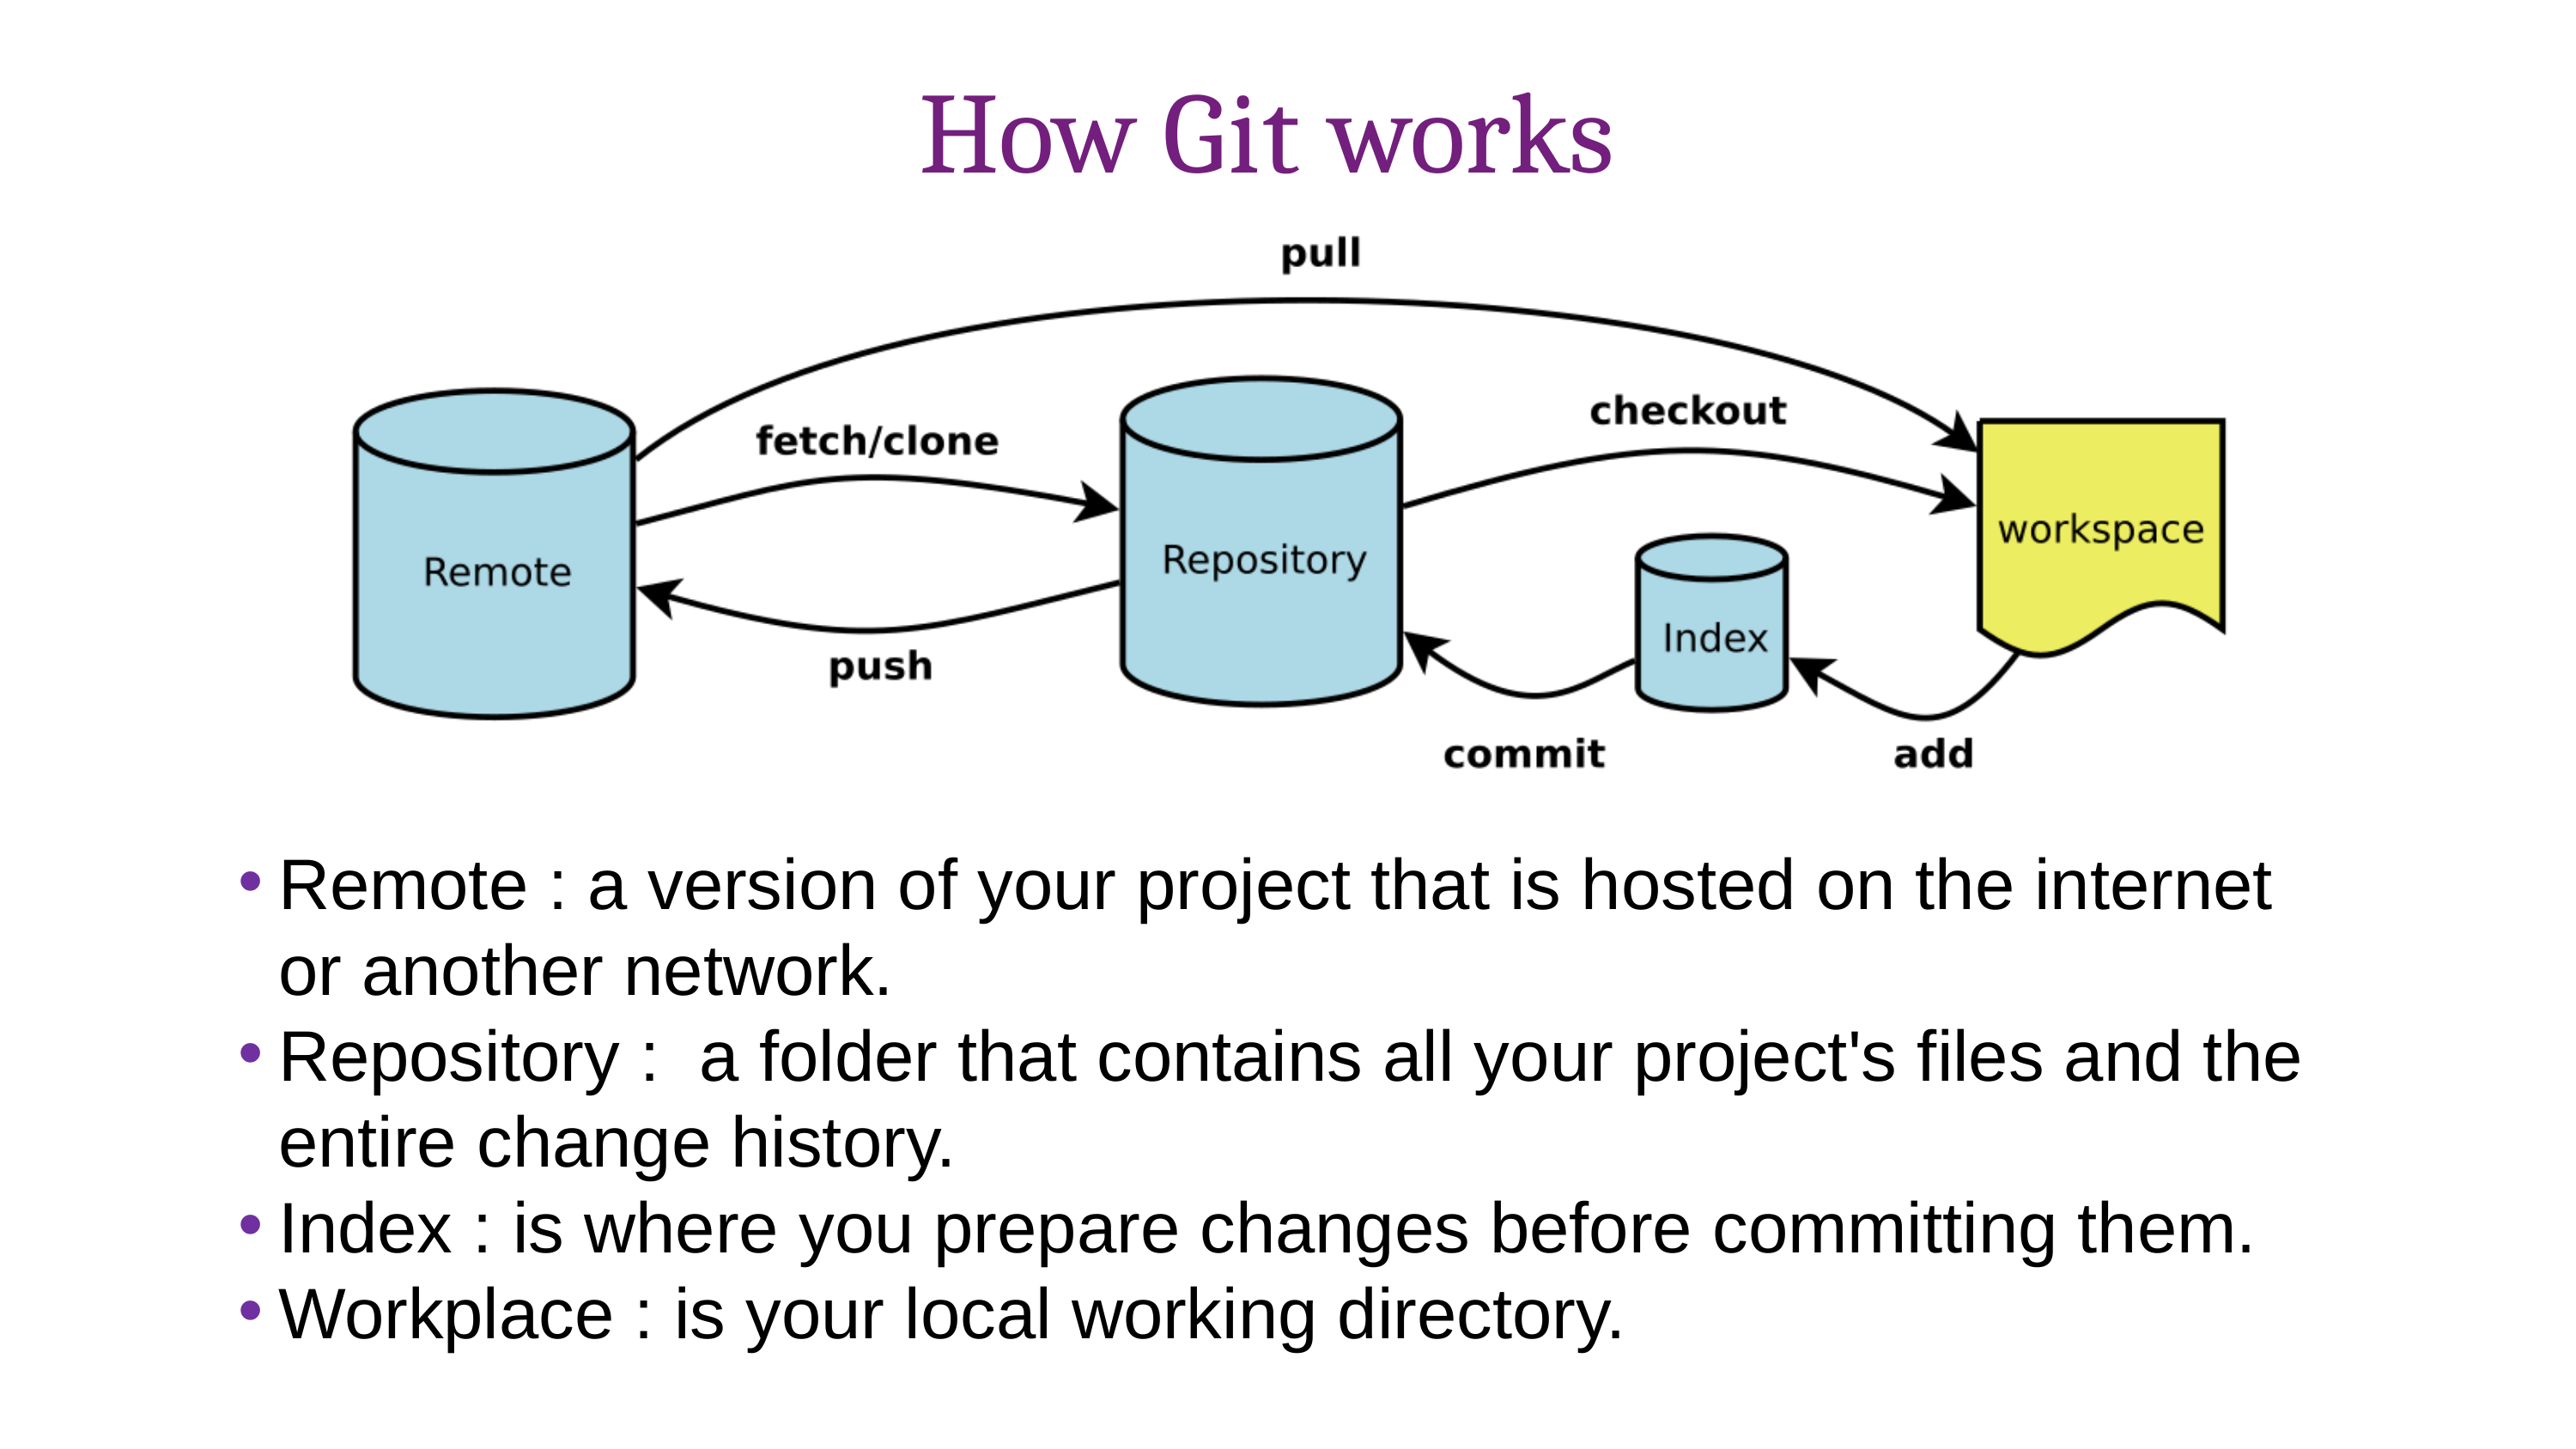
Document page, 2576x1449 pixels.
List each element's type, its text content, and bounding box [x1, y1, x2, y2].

text_box Remote : a version of your project that is hosted on the internet or another network. Repository : a folder that contains all your project's files and the entire change history. Index : is where you prepare changes before committing them. Workplace : is your local working directory. [225, 831, 2351, 1360]
picture [347, 230, 2229, 777]
text_box How Git works [916, 55, 1660, 196]
